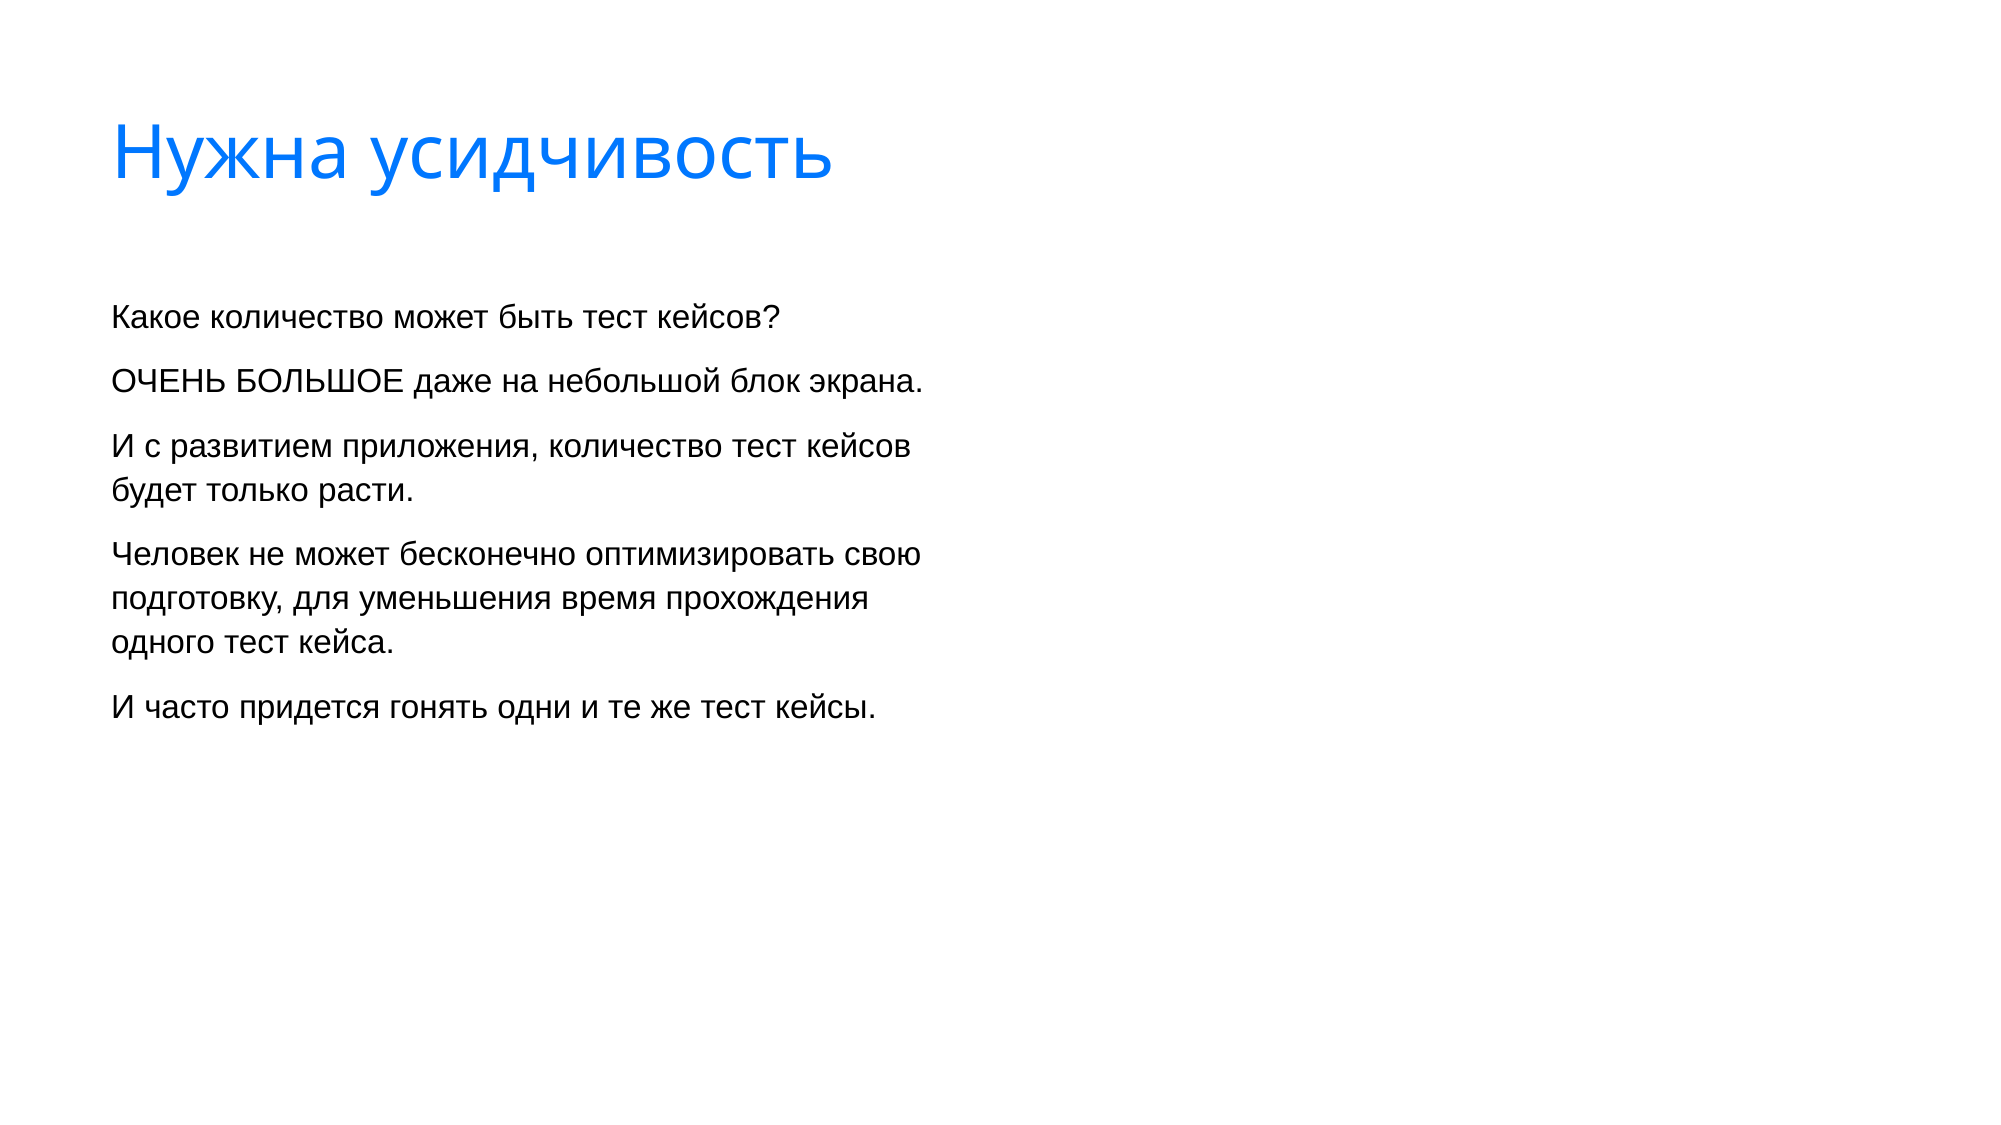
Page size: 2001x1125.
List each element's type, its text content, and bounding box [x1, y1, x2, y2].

title Нужна усидчивость [111, 113, 1892, 220]
list Какое количество может быть тест кейсов? ОЧЕНЬ БОЛЬШОЕ даже на небольшой блок экрана. И с развитием приложения, количество тест кейсов будет только расти. Человек не может бесконечно оптимизировать свою подготовку, для уменьшения время прохождения одного тест кейса. И часто придется гонять одни и те же тест кейсы. [111, 290, 982, 1018]
